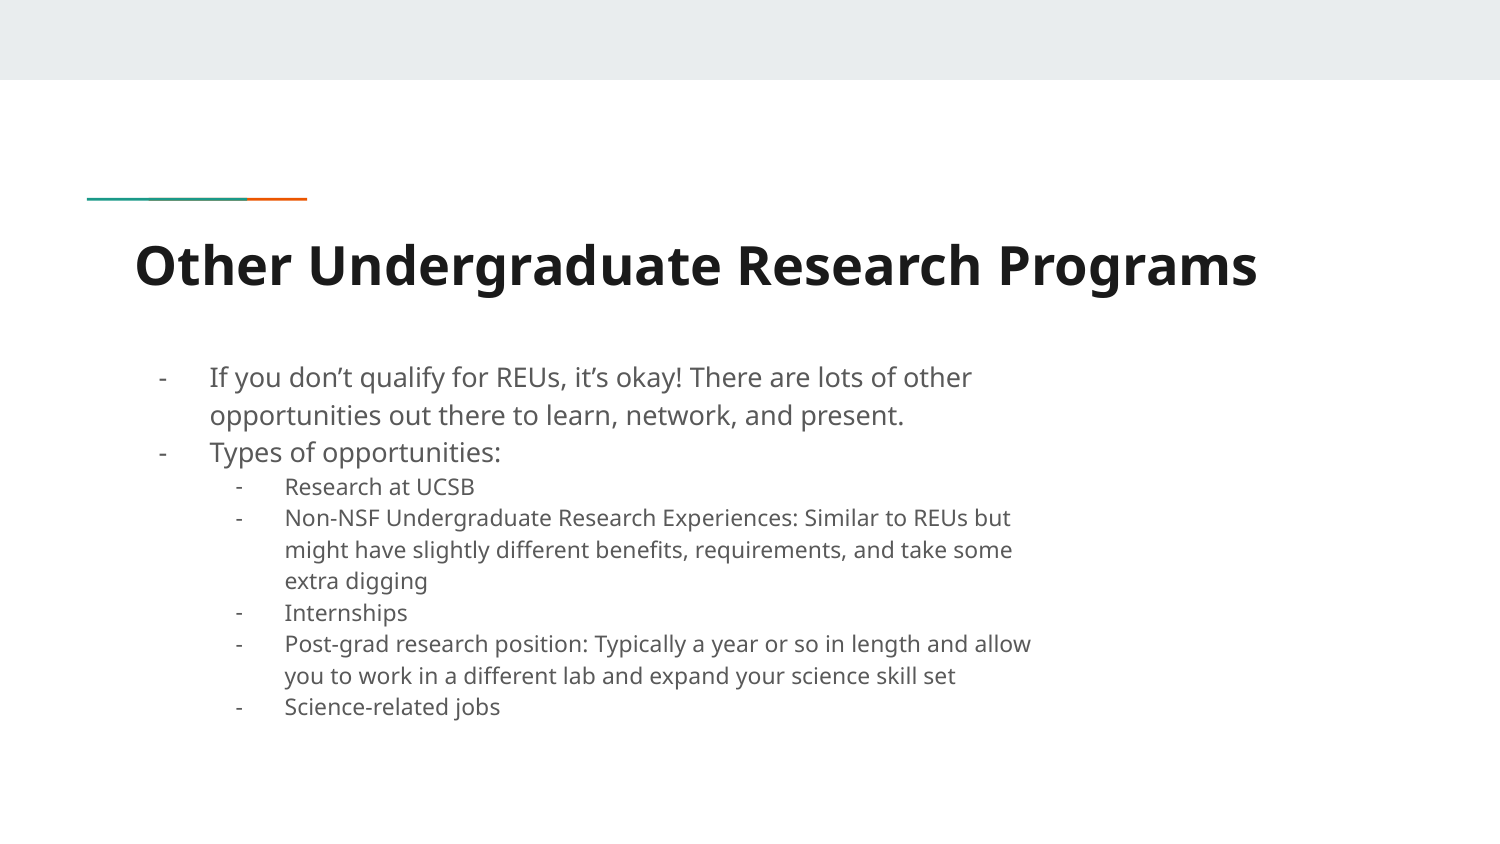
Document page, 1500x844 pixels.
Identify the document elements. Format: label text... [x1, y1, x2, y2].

list If you don’t qualify for REUs, it’s okay! There are lots of other opportunities out there to learn, network, and present. Types of opportunities: Research at UCSB Non-NSF Undergraduate Research Experiences: Similar to REUs but might have slightly different benefits, requirements, and take some extra digging Internships Post-grad research position: Typically a year or so in length and allow you to work in a different lab and expand your science skill set Science-related jobs [119, 341, 1061, 712]
title Other Undergraduate Research Programs [119, 216, 1381, 305]
